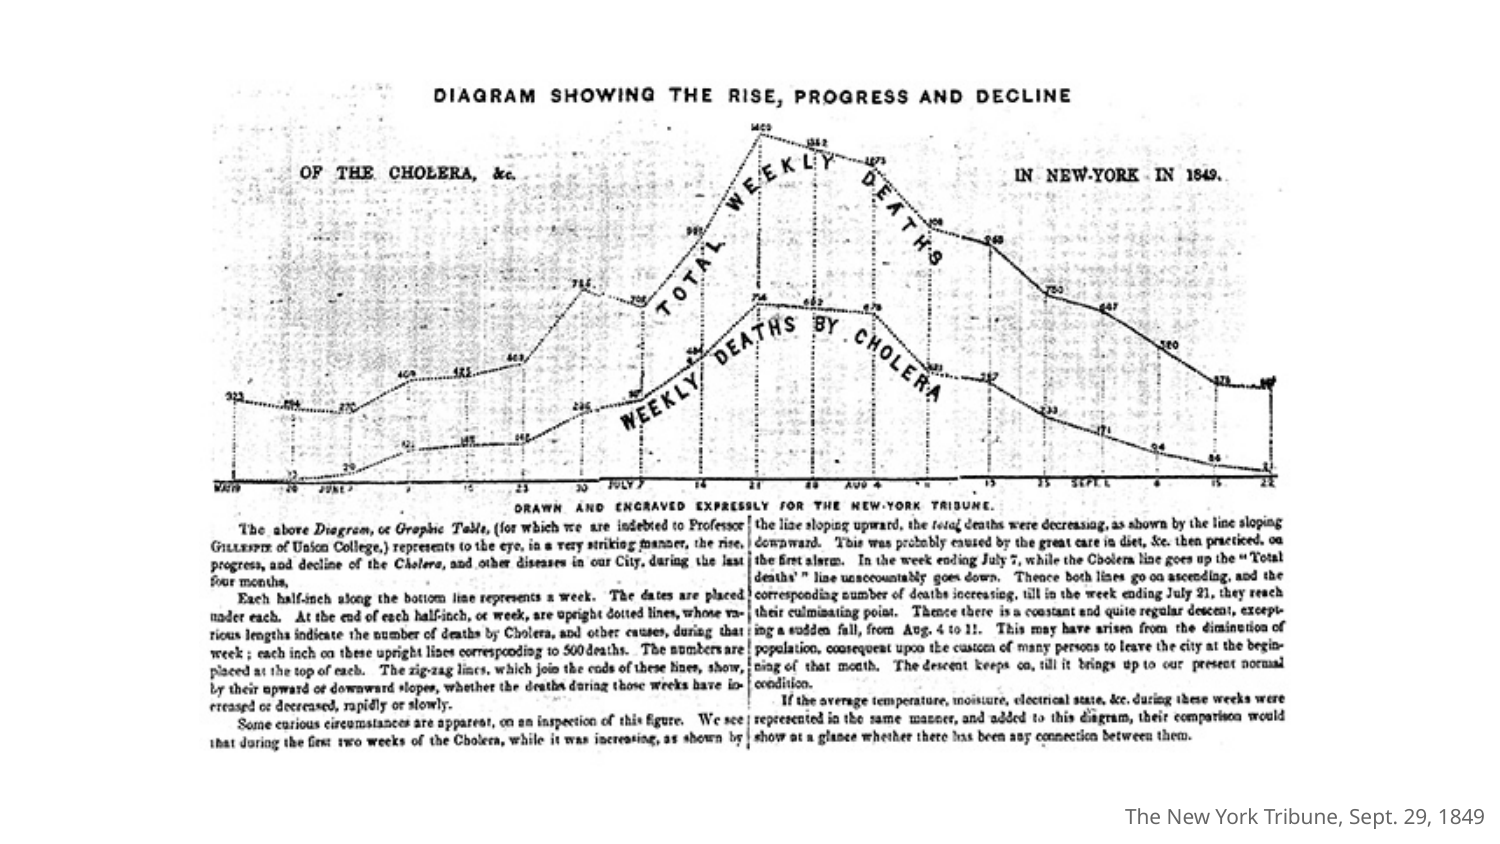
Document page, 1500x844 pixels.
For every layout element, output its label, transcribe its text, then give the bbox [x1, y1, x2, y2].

text_box The New York Tribune, Sept. 29, 1849 [1030, 788, 1500, 830]
picture [198, 66, 1301, 778]
